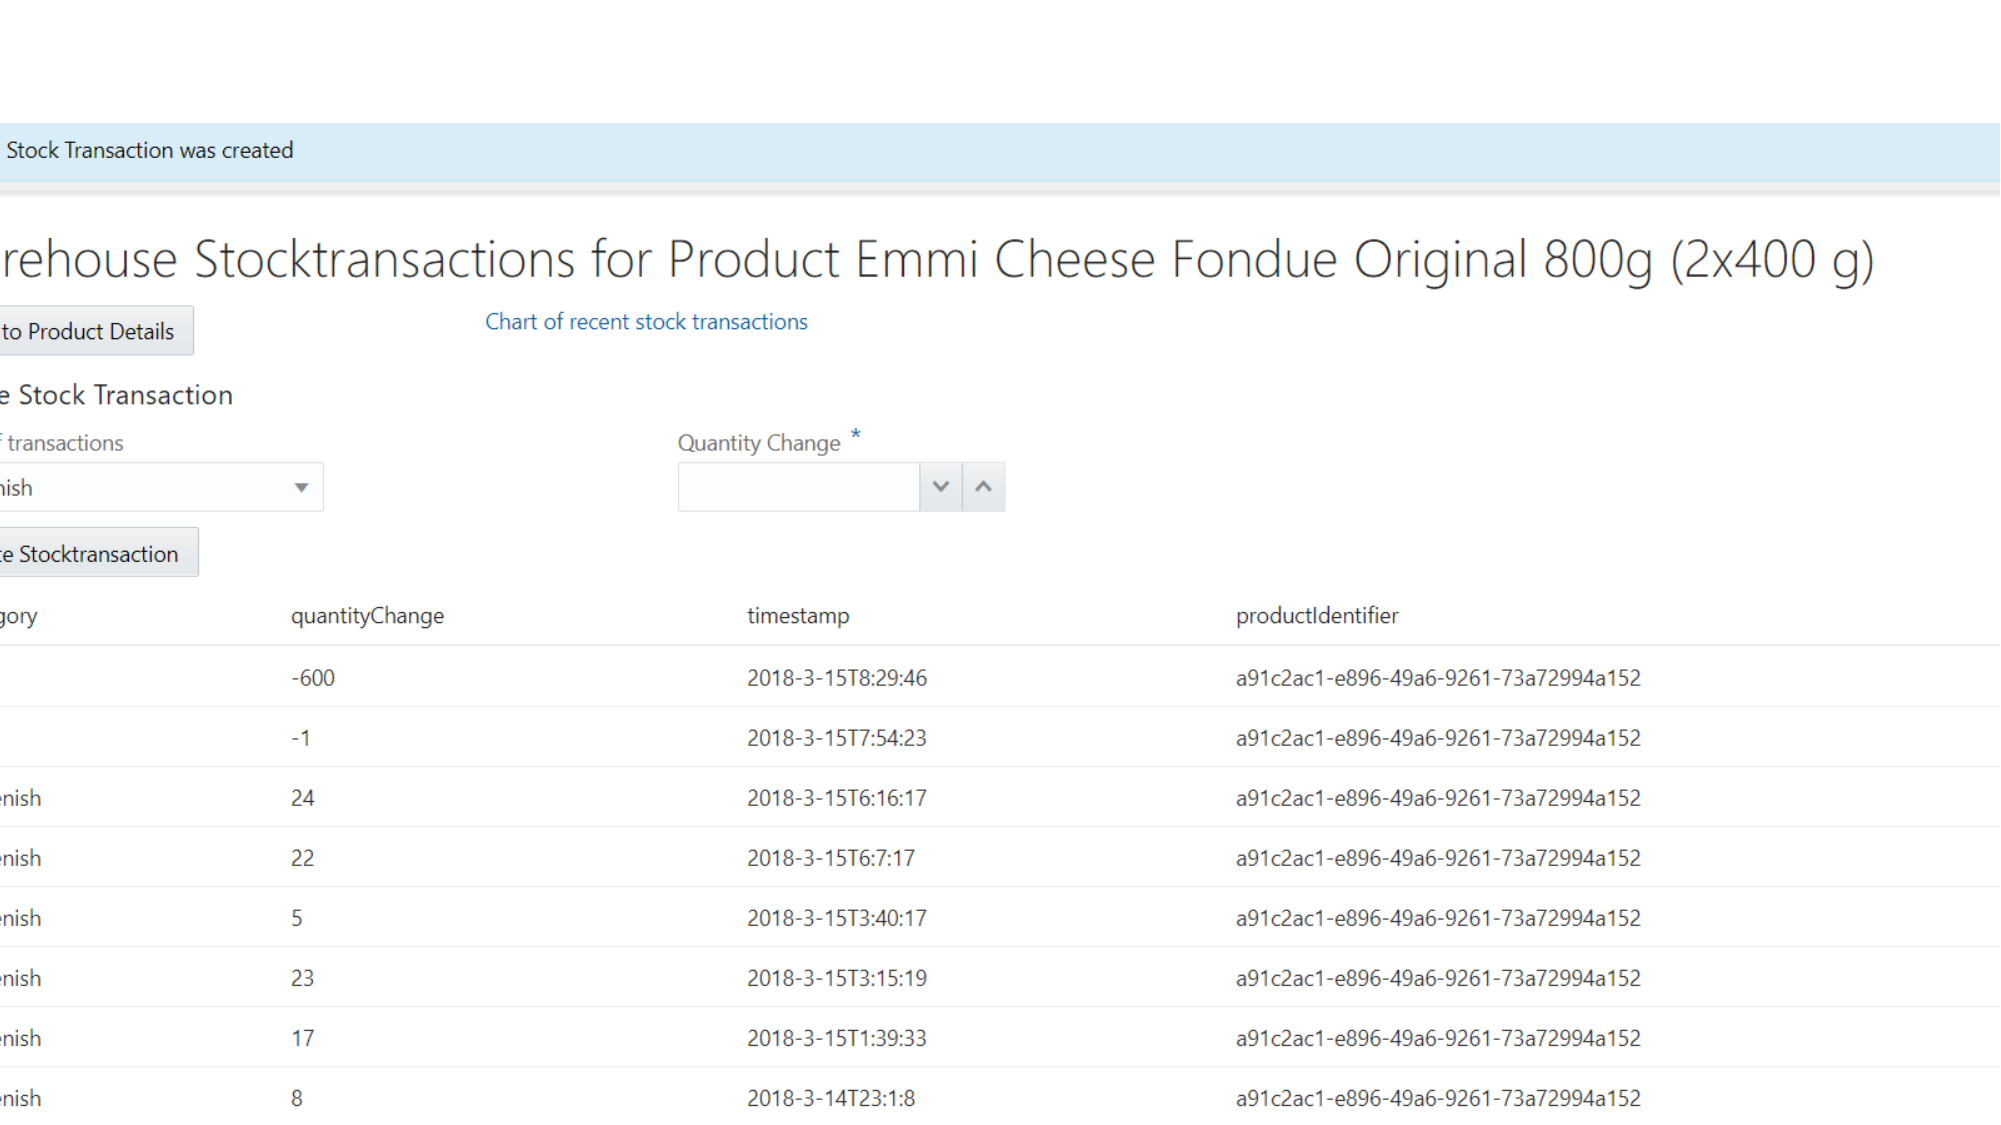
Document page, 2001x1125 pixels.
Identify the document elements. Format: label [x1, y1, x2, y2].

list [0, 123, 2000, 1125]
